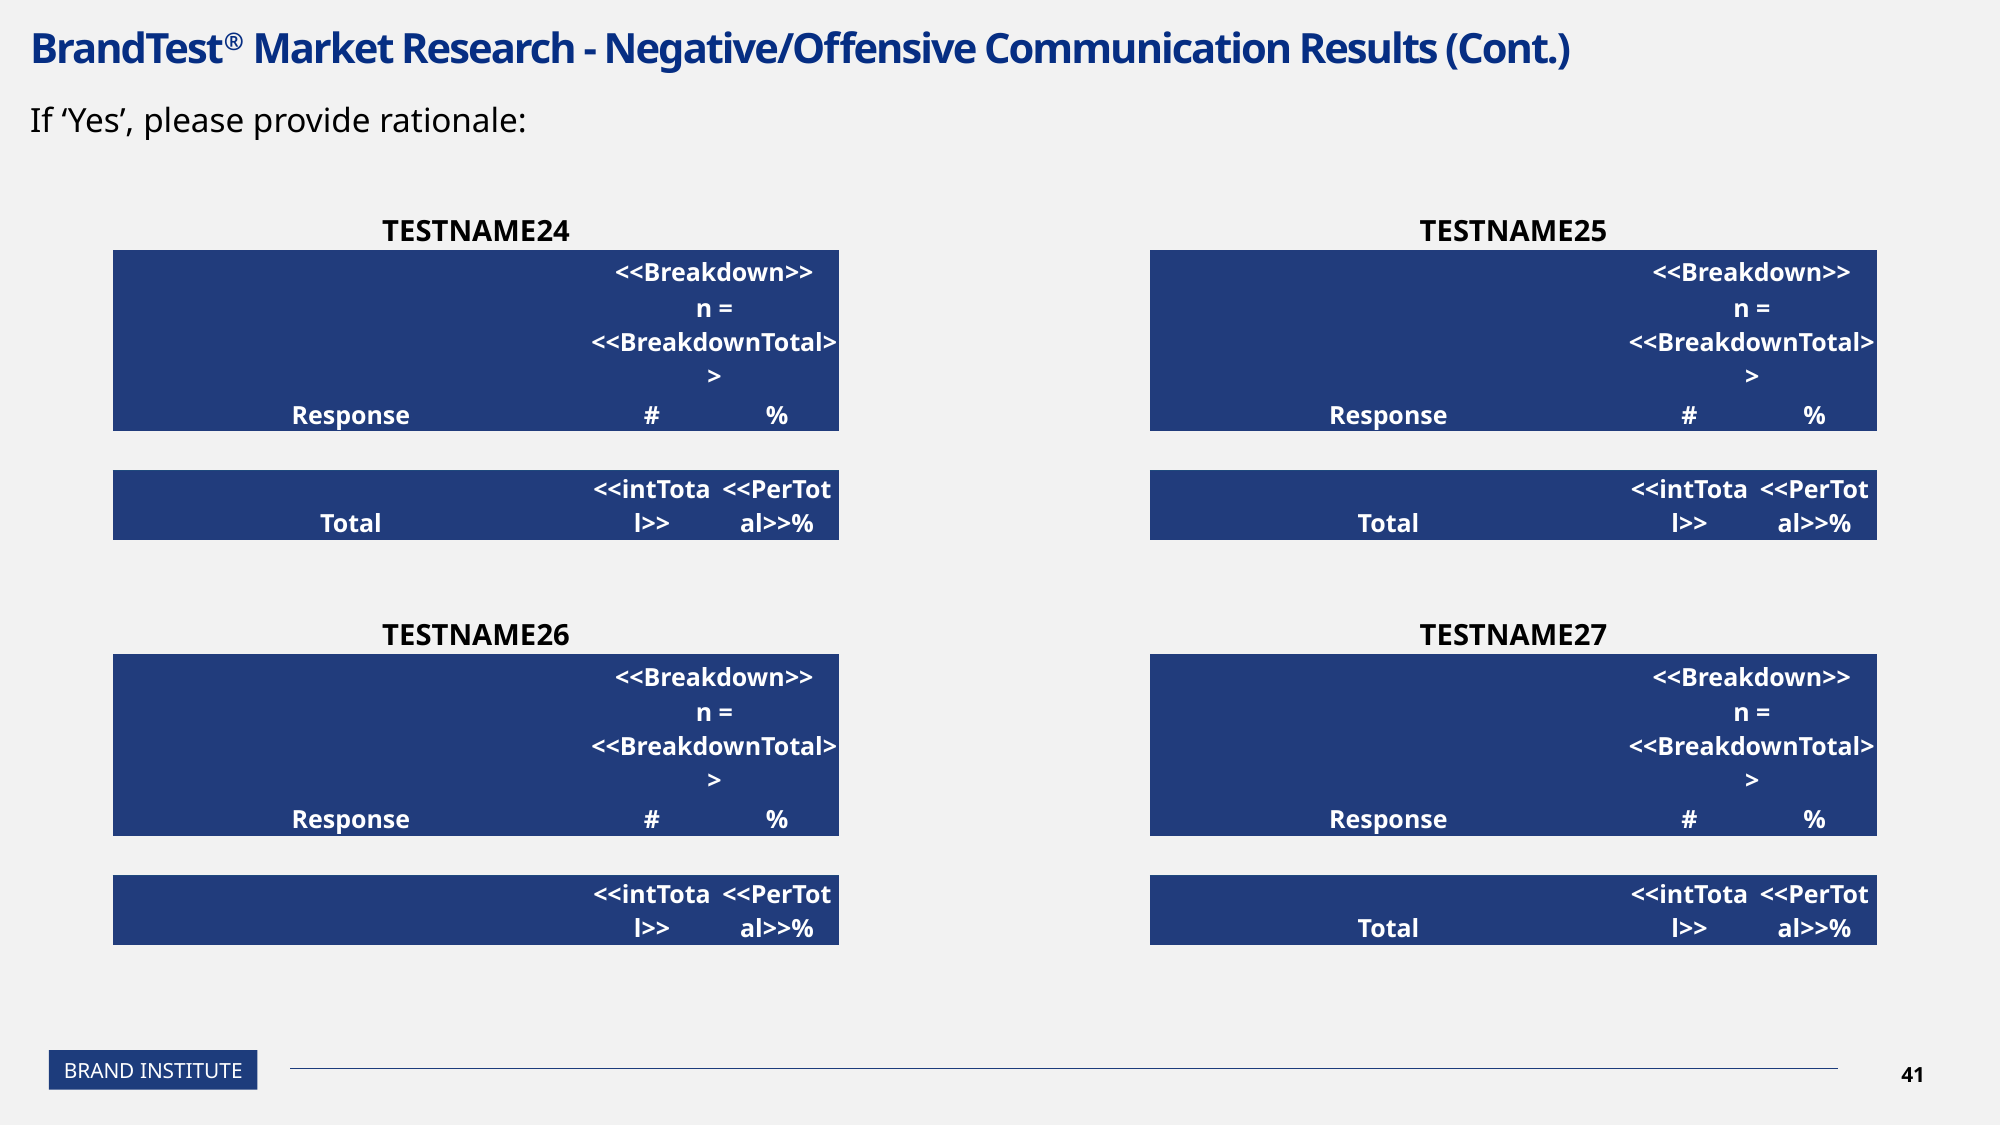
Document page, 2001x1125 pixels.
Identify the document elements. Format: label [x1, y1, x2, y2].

table_cell [1150, 654, 1877, 875]
table_cell [113, 654, 839, 875]
table_cell [113, 471, 839, 540]
list [30, 99, 1954, 140]
table_header [1150, 609, 1877, 654]
table_header [1150, 204, 1877, 250]
table_cell [1150, 876, 1877, 945]
title [30, 0, 1954, 73]
table_header [113, 204, 839, 250]
table_cell [1150, 471, 1877, 540]
table_cell [113, 876, 839, 945]
table_cell [113, 250, 839, 470]
table_cell [1150, 250, 1877, 470]
table_header [113, 609, 839, 654]
